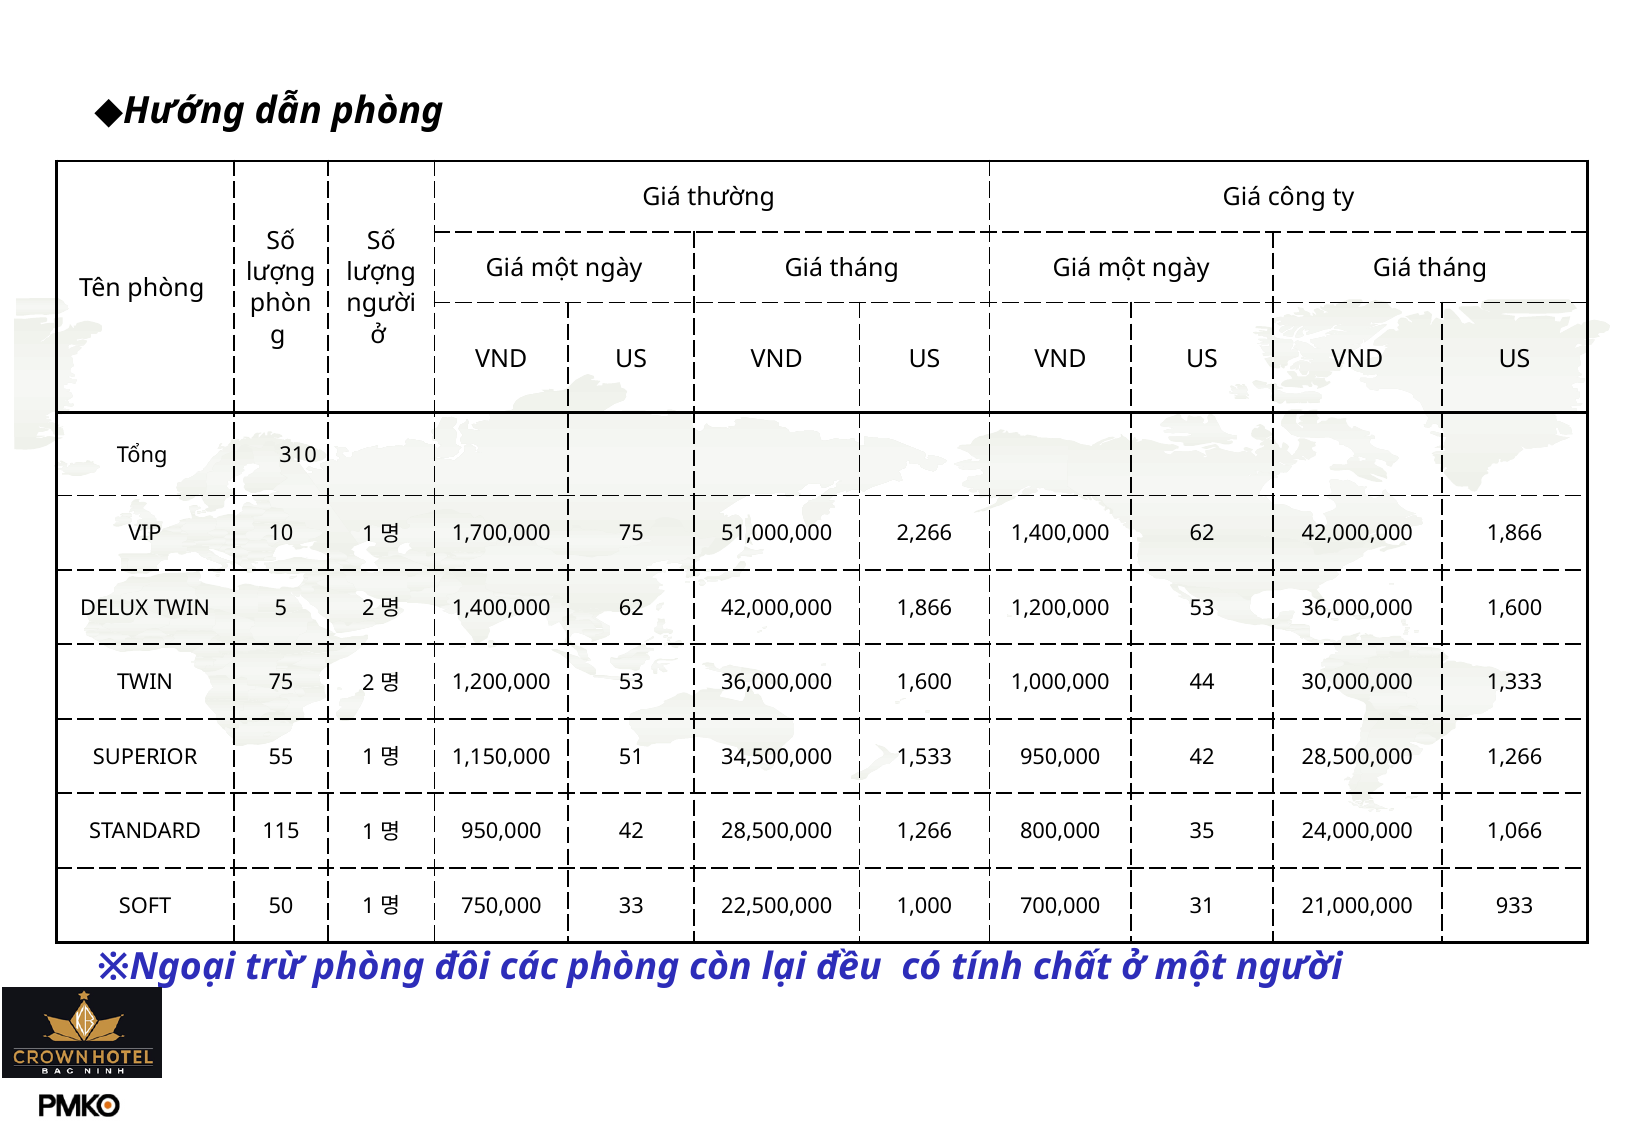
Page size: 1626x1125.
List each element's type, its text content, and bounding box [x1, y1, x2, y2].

table_cell 53 [1131, 570, 1273, 644]
table_cell SUPERIOR [58, 719, 234, 793]
table_cell US [859, 303, 990, 411]
table_cell 950,000 [990, 719, 1131, 793]
table_cell 53 [568, 644, 694, 719]
table_cell 62 [568, 570, 694, 644]
table_cell 2,266 [859, 495, 990, 570]
table_cell [434, 414, 568, 495]
table_cell 1명 [328, 719, 434, 793]
table_header Tên phòng [58, 162, 234, 411]
table_cell 1,066 [1442, 793, 1586, 868]
table_cell 44 [1131, 644, 1273, 719]
table_cell 51,000,000 [694, 495, 859, 570]
table_cell 1,200,000 [434, 644, 568, 719]
table_cell 22,500,000 [694, 868, 859, 934]
table_cell 1,000,000 [990, 644, 1131, 719]
table_cell [990, 414, 1131, 495]
table_cell 1,266 [1442, 719, 1586, 793]
table_cell Tổng [58, 414, 234, 495]
table_cell TWIN [58, 644, 234, 719]
table_header Giá công ty [990, 162, 1586, 232]
table_cell 700,000 [990, 868, 1131, 934]
table_cell Giá tháng [694, 232, 990, 303]
table_cell 2명 [328, 570, 434, 644]
table_cell 42 [568, 793, 694, 868]
table_cell US [1131, 303, 1273, 411]
table_cell 933 [1442, 868, 1586, 941]
table_cell DELUX TWIN [58, 570, 234, 644]
table_header Số lượng phòng [234, 162, 328, 411]
table_cell VND [434, 303, 568, 411]
table_cell [859, 414, 990, 495]
text_box ※Ngoại trừ phòng đôi các phòng còn lại đều có tính chất ở một người [83, 934, 1522, 995]
table_cell [328, 414, 434, 495]
table_header Số lượng người ở [328, 162, 434, 411]
table_cell US [568, 303, 694, 411]
table_cell 24,000,000 [1273, 793, 1442, 868]
table_cell 750,000 [434, 868, 568, 934]
table_cell 115 [234, 793, 328, 868]
table_cell 800,000 [990, 793, 1131, 868]
table_cell 51 [568, 719, 694, 793]
table_cell SOFT [58, 868, 234, 941]
picture [2, 987, 162, 1078]
table_cell 50 [234, 868, 328, 934]
table_cell 1,150,000 [434, 719, 568, 793]
table_cell 310 [234, 414, 328, 495]
table_cell 2명 [328, 644, 434, 719]
table_cell 42 [1131, 719, 1273, 793]
text_box ◆Hướng dẫn phòng [79, 78, 482, 139]
table_cell 1,400,000 [434, 570, 568, 644]
table_cell VND [990, 303, 1131, 411]
table_cell US [1442, 303, 1586, 411]
table_cell 62 [1131, 495, 1273, 570]
table_cell 950,000 [434, 793, 568, 868]
table_cell [1442, 414, 1586, 495]
table_cell 75 [234, 644, 328, 719]
table_cell 30,000,000 [1273, 644, 1442, 719]
table_cell 1명 [328, 868, 434, 934]
table_cell 36,000,000 [694, 644, 859, 719]
table_cell 34,500,000 [694, 719, 859, 793]
table_cell VND [1273, 303, 1442, 411]
table_cell 21,000,000 [1273, 868, 1442, 934]
table_cell [1273, 414, 1442, 495]
table_cell Giá một ngày [990, 232, 1273, 303]
table_cell Giá một ngày [434, 232, 694, 303]
table_cell [694, 414, 859, 495]
table_cell 35 [1131, 793, 1273, 868]
table_cell 28,500,000 [1273, 719, 1442, 793]
table_cell 1,200,000 [990, 570, 1131, 644]
table_cell 1,333 [1442, 644, 1586, 719]
table_cell STANDARD [58, 793, 234, 868]
table_cell 1명 [328, 495, 434, 570]
table_cell 36,000,000 [1273, 570, 1442, 644]
table_cell 1,266 [859, 793, 990, 868]
table_cell 1명 [328, 793, 434, 868]
table_cell 1,600 [859, 644, 990, 719]
table_cell 33 [568, 868, 694, 934]
table_cell 10 [234, 495, 328, 570]
table_cell VIP [58, 495, 234, 570]
table_cell 1,533 [859, 719, 990, 793]
table_cell 31 [1131, 868, 1273, 934]
table_cell 1,400,000 [990, 495, 1131, 570]
table_cell [568, 414, 694, 495]
table_cell 42,000,000 [694, 570, 859, 644]
table_cell 55 [234, 719, 328, 793]
table_cell 5 [234, 570, 328, 644]
table_cell 1,700,000 [434, 495, 568, 570]
table_cell 1,866 [1442, 495, 1586, 570]
table_cell [1131, 414, 1273, 495]
table_cell VND [694, 303, 859, 411]
table_cell 1,866 [859, 570, 990, 644]
table_cell Giá tháng [1273, 232, 1586, 303]
table_cell 75 [568, 495, 694, 570]
table_cell 1,000 [859, 868, 990, 934]
picture [15, 1082, 131, 1125]
table_cell 42,000,000 [1273, 495, 1442, 570]
table_cell 1,600 [1442, 570, 1586, 644]
table_header Giá thường [434, 162, 990, 232]
table_cell 28,500,000 [694, 793, 859, 868]
